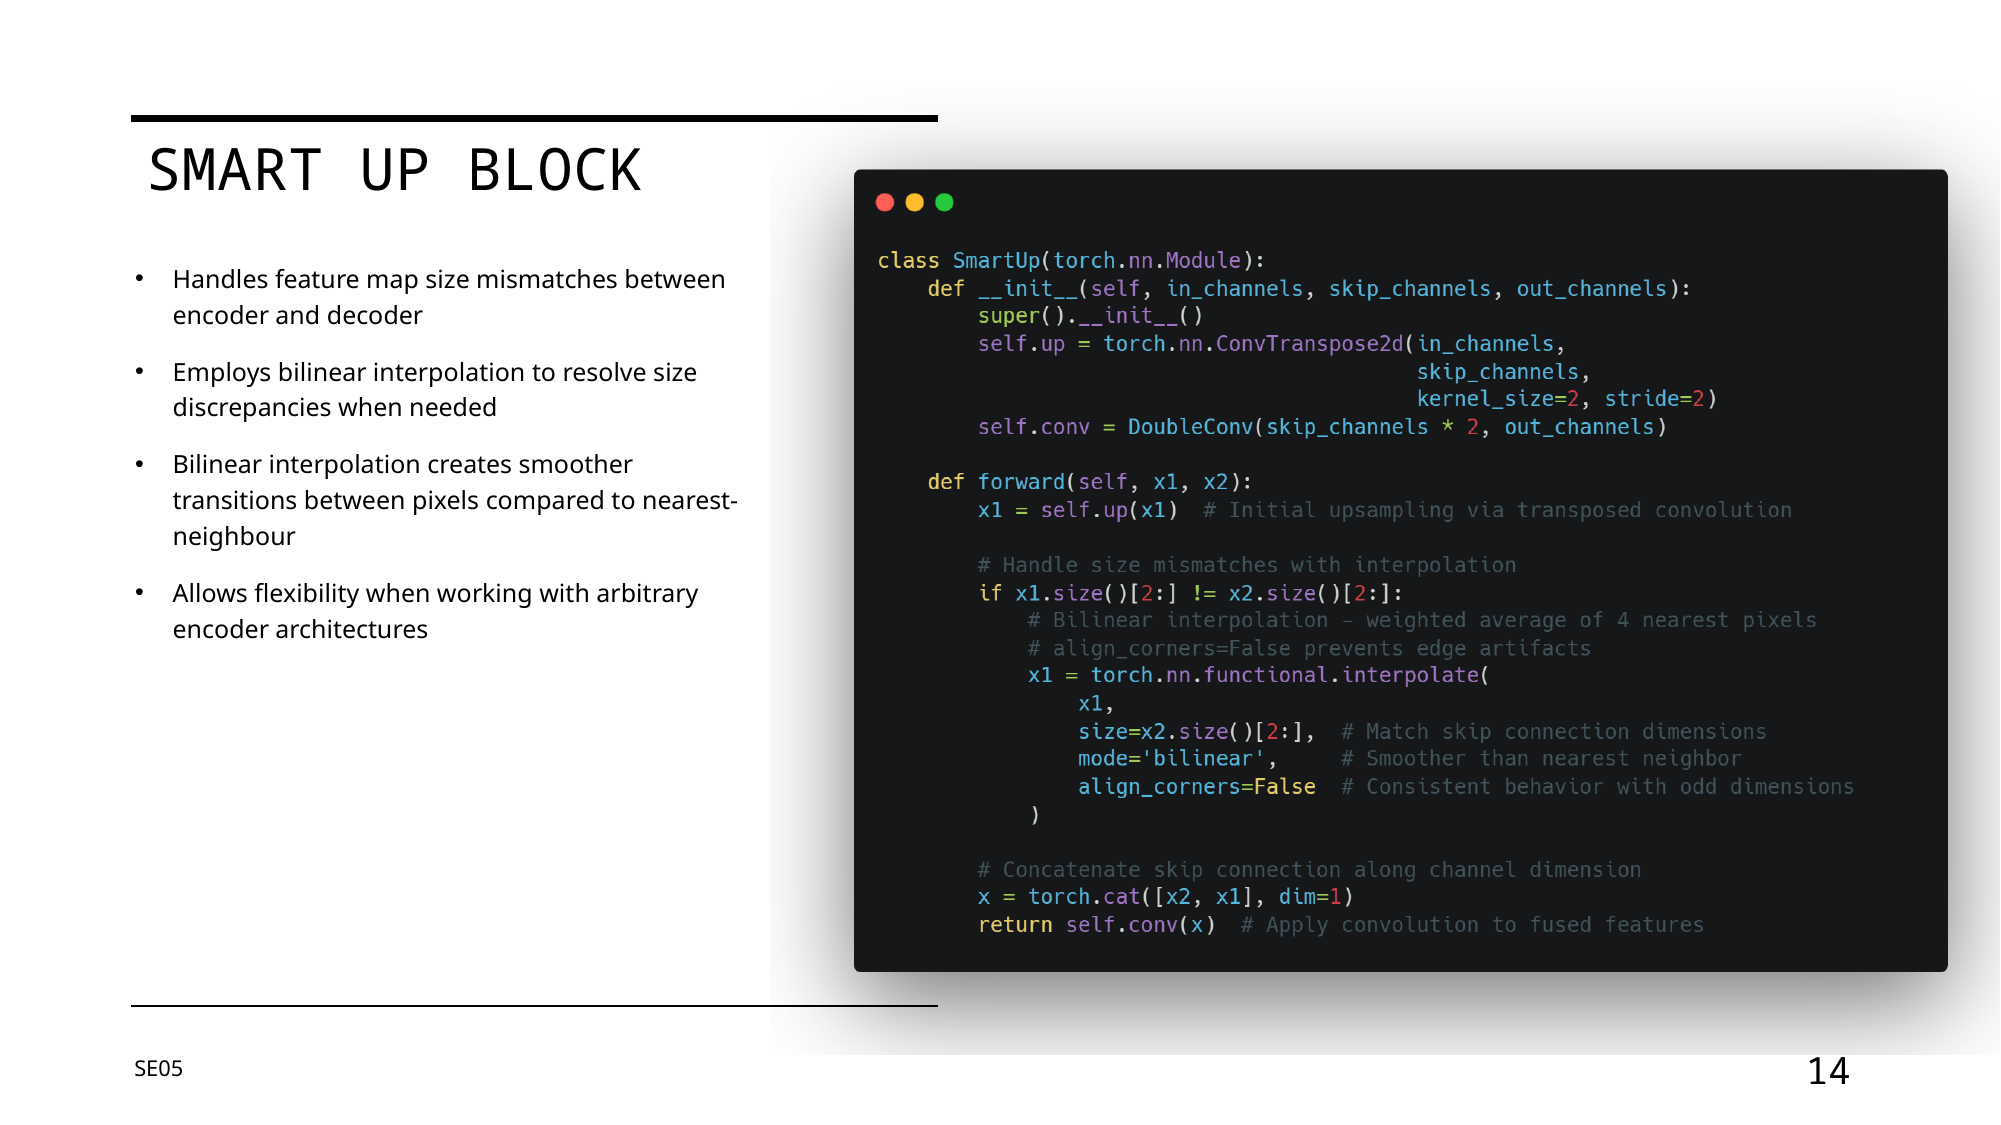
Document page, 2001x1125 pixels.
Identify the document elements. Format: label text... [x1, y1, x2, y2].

text_box SMART UP BLOCK [131, 124, 770, 376]
text_box SE05 [119, 1038, 865, 1098]
picture [770, 86, 2000, 1055]
text_box 14 [1791, 1055, 1902, 1103]
